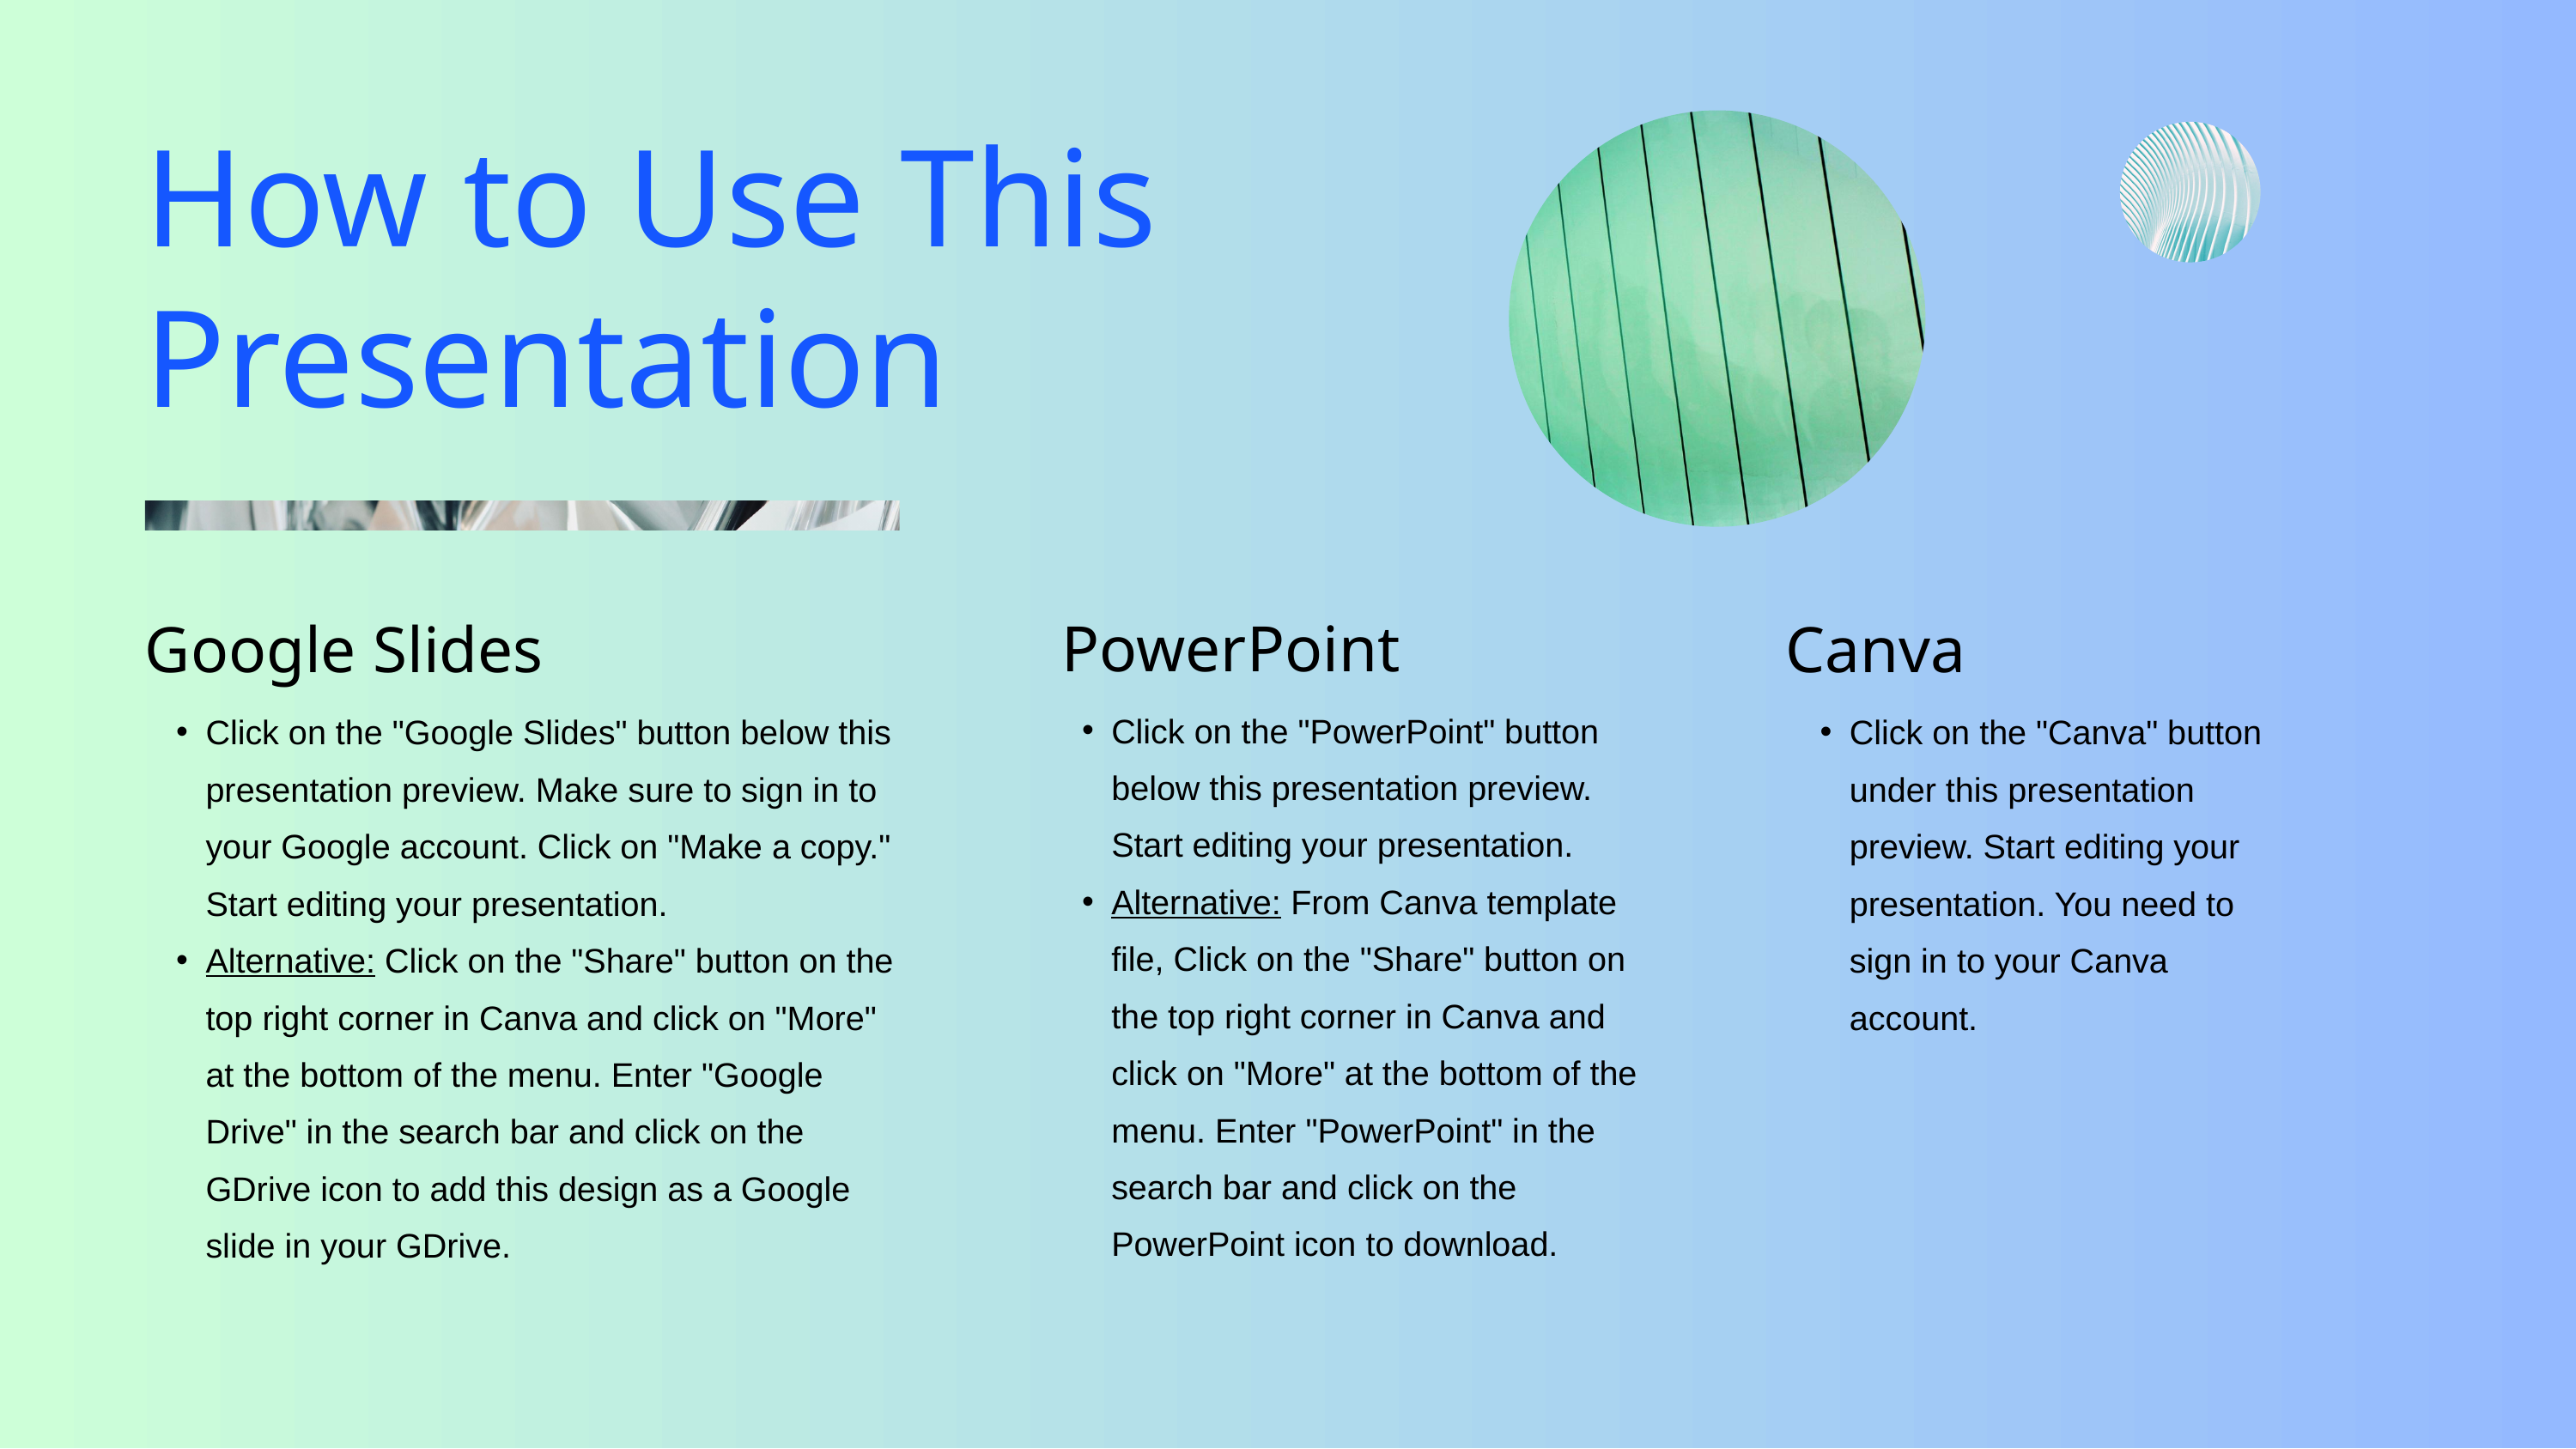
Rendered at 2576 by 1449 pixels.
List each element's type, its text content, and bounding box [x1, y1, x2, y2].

text_box How to Use This Presentation [144, 112, 569, 434]
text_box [144, 587, 900, 1256]
text_box [2119, 121, 2261, 263]
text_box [1785, 587, 2465, 1025]
text_box [144, 500, 569, 530]
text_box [575, 0, 2026, 1449]
